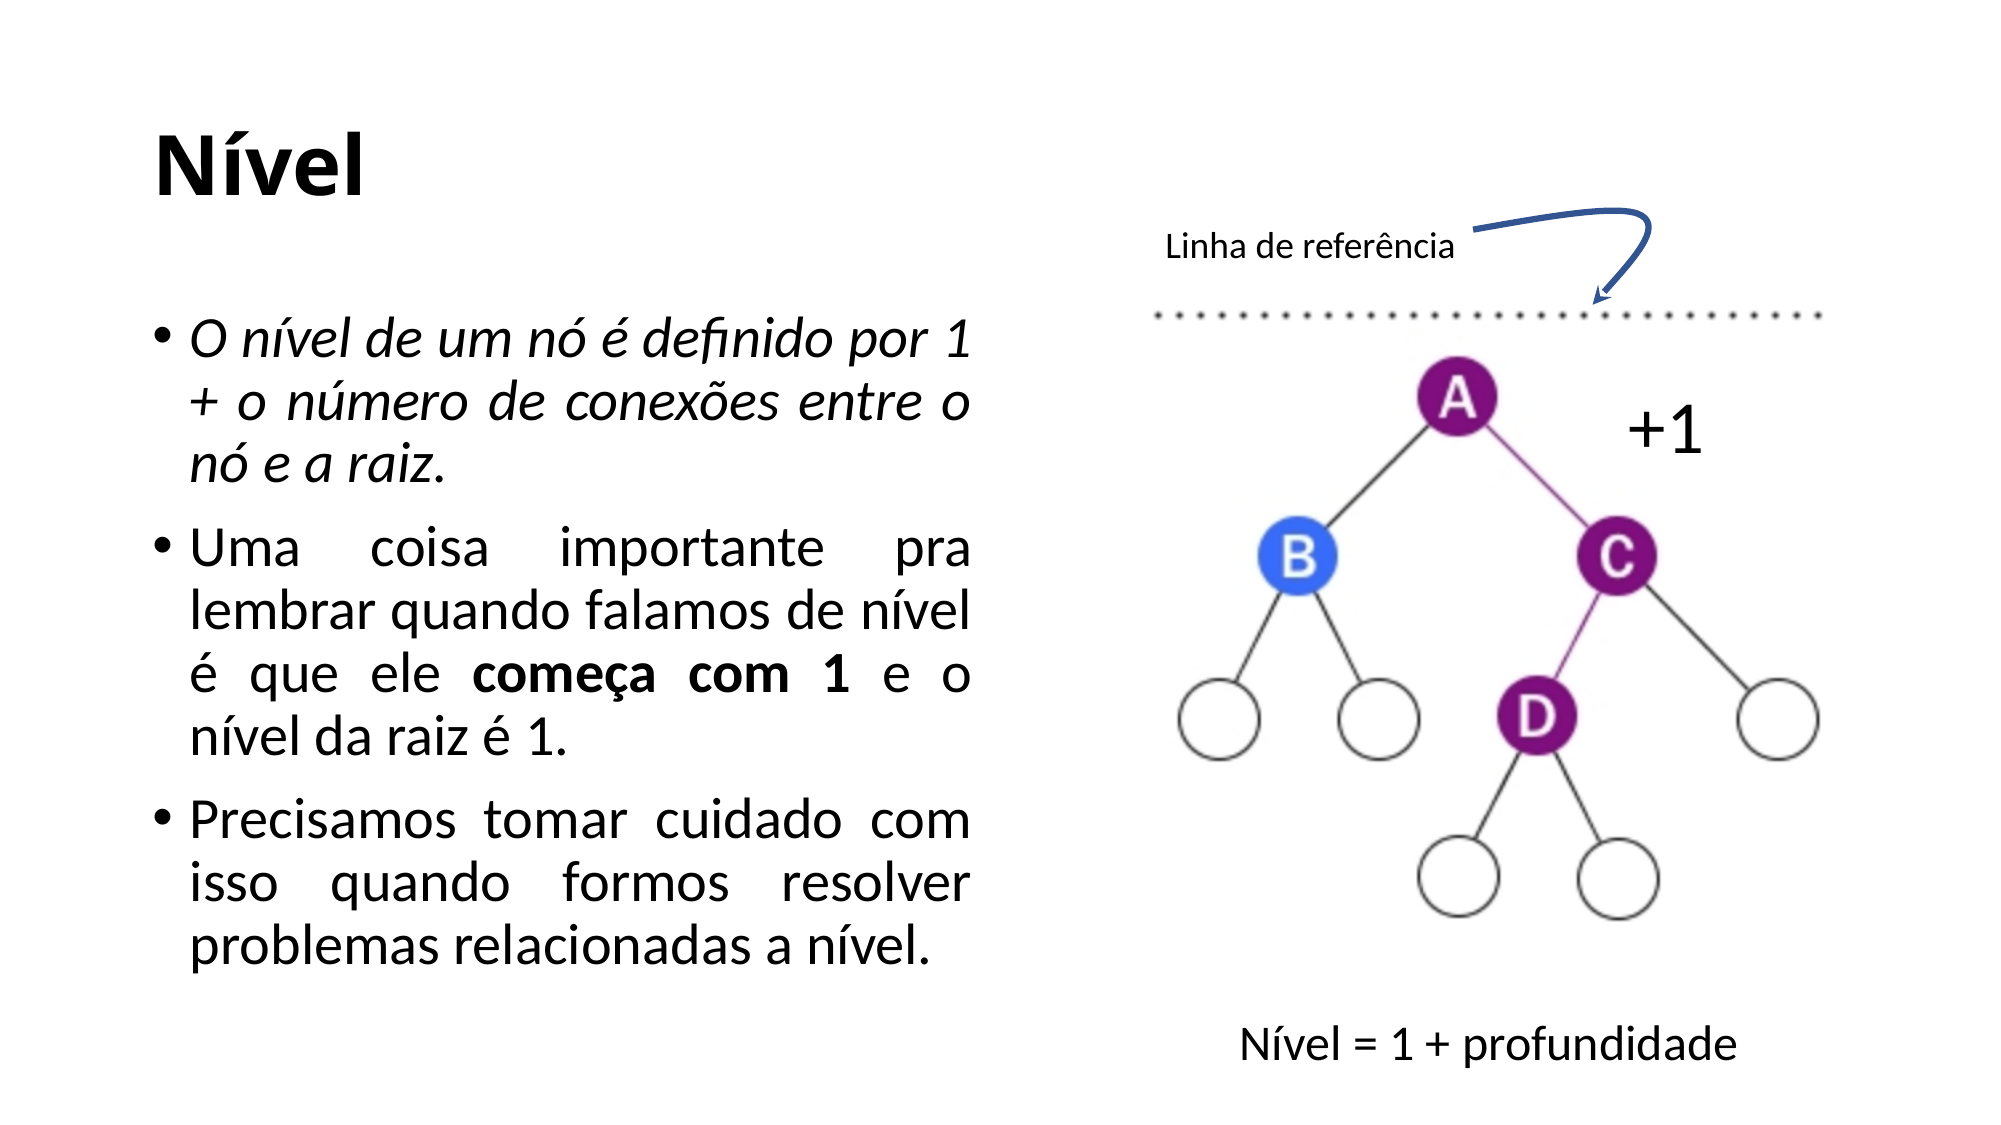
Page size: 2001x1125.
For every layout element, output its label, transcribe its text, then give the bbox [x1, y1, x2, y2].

text_box Nível = 1 + profundidade [1224, 1002, 1754, 1078]
picture [1133, 277, 1846, 947]
text_box Linha de referência [1150, 213, 1471, 273]
list O nível de um nó é definido por 1 + o número de conexões entre o nó e a raiz. Uma coisa importante pra lembrar quando falamos de nível é que ele começa com 1 e o nível da raiz é 1. Precisamos tomar cuidado com isso quando formos resolver problemas relacionadas a nível. [137, 299, 988, 1014]
title Nível [137, 59, 1863, 278]
text_box [1472, 209, 1650, 277]
